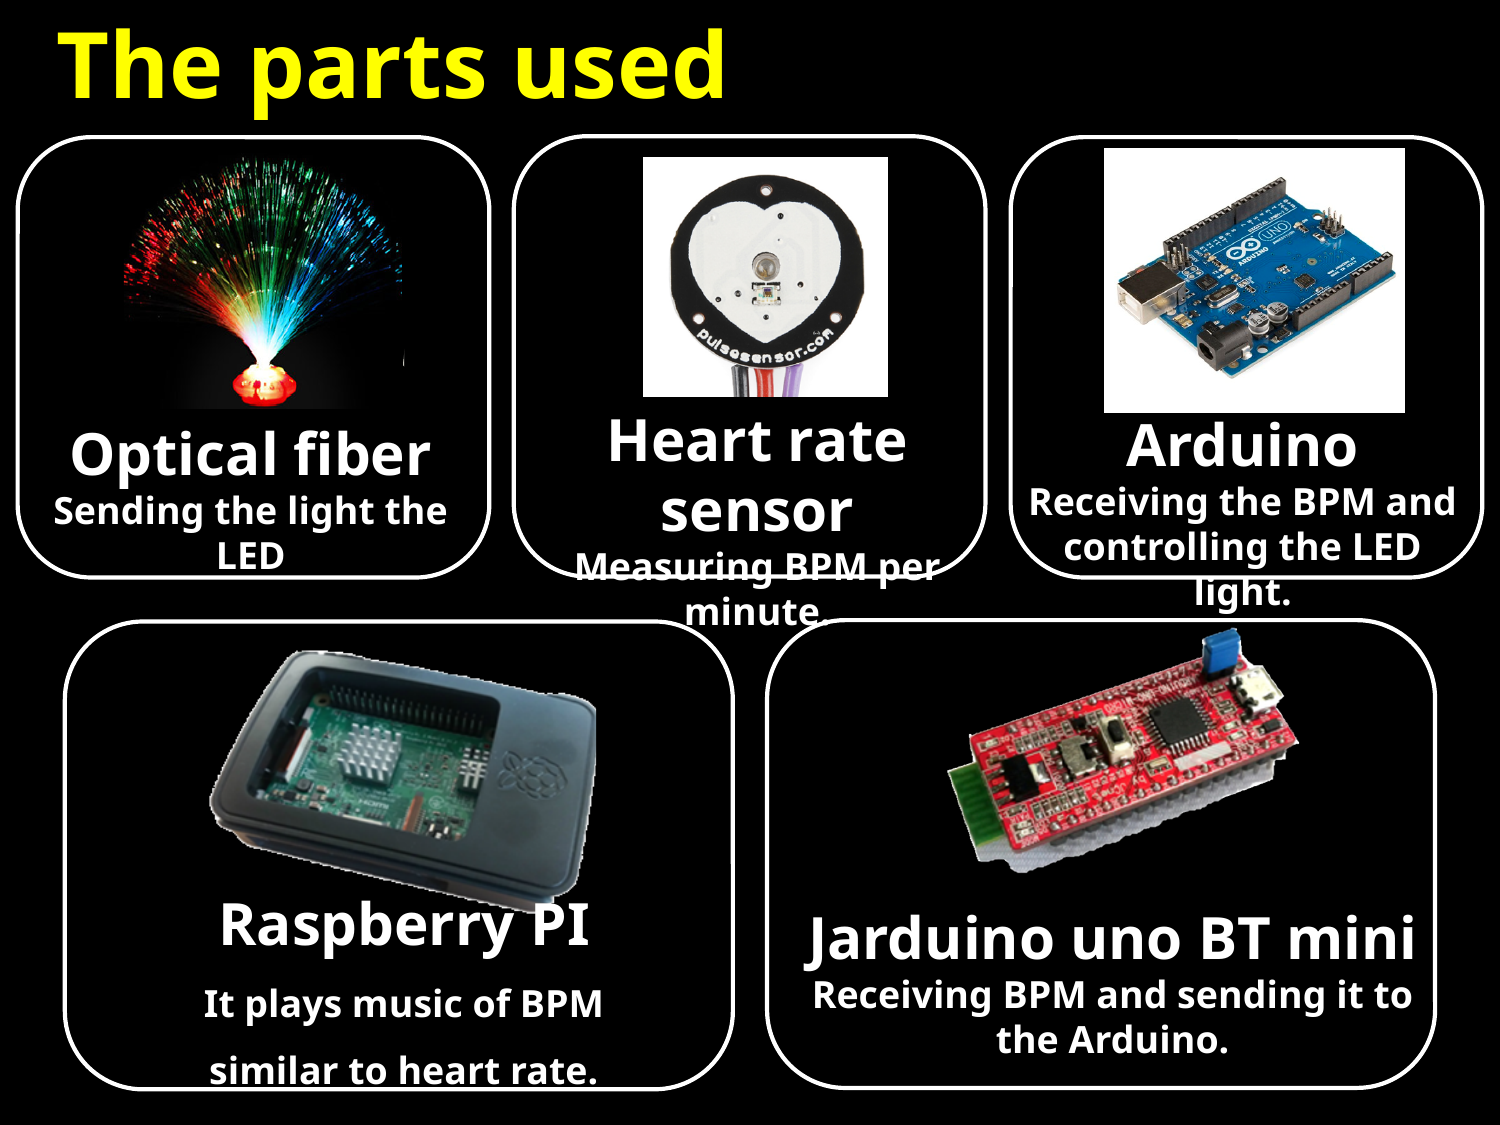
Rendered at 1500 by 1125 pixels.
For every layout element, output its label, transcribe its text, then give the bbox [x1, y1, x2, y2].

text_box Raspberry PI It plays music of BPM similar to heart rate. [121, 879, 687, 1100]
picture [643, 156, 888, 398]
text_box [62, 619, 498, 1089]
picture [206, 632, 597, 918]
title The parts used [41, 30, 809, 93]
text_box [511, 134, 988, 395]
text_box [1008, 135, 1485, 400]
text_box Jarduino uno BT mini Receiving BPM and sending it to the Arduino. [767, 893, 1459, 1069]
text_box Heart rate sensor Measuring BPM per minute. [498, 395, 1016, 668]
picture [922, 609, 1329, 897]
text_box [15, 135, 492, 535]
text_box [602, 668, 735, 1085]
text_box [1334, 621, 1438, 893]
picture [123, 152, 405, 410]
text_box [764, 668, 917, 1028]
picture [1104, 148, 1405, 413]
text_box [790, 1069, 1412, 1091]
text_box Arduino Receiving the BPM and controlling the LED light. [999, 400, 1486, 621]
text_box Optical fiber Sending the light the LED [17, 409, 485, 585]
